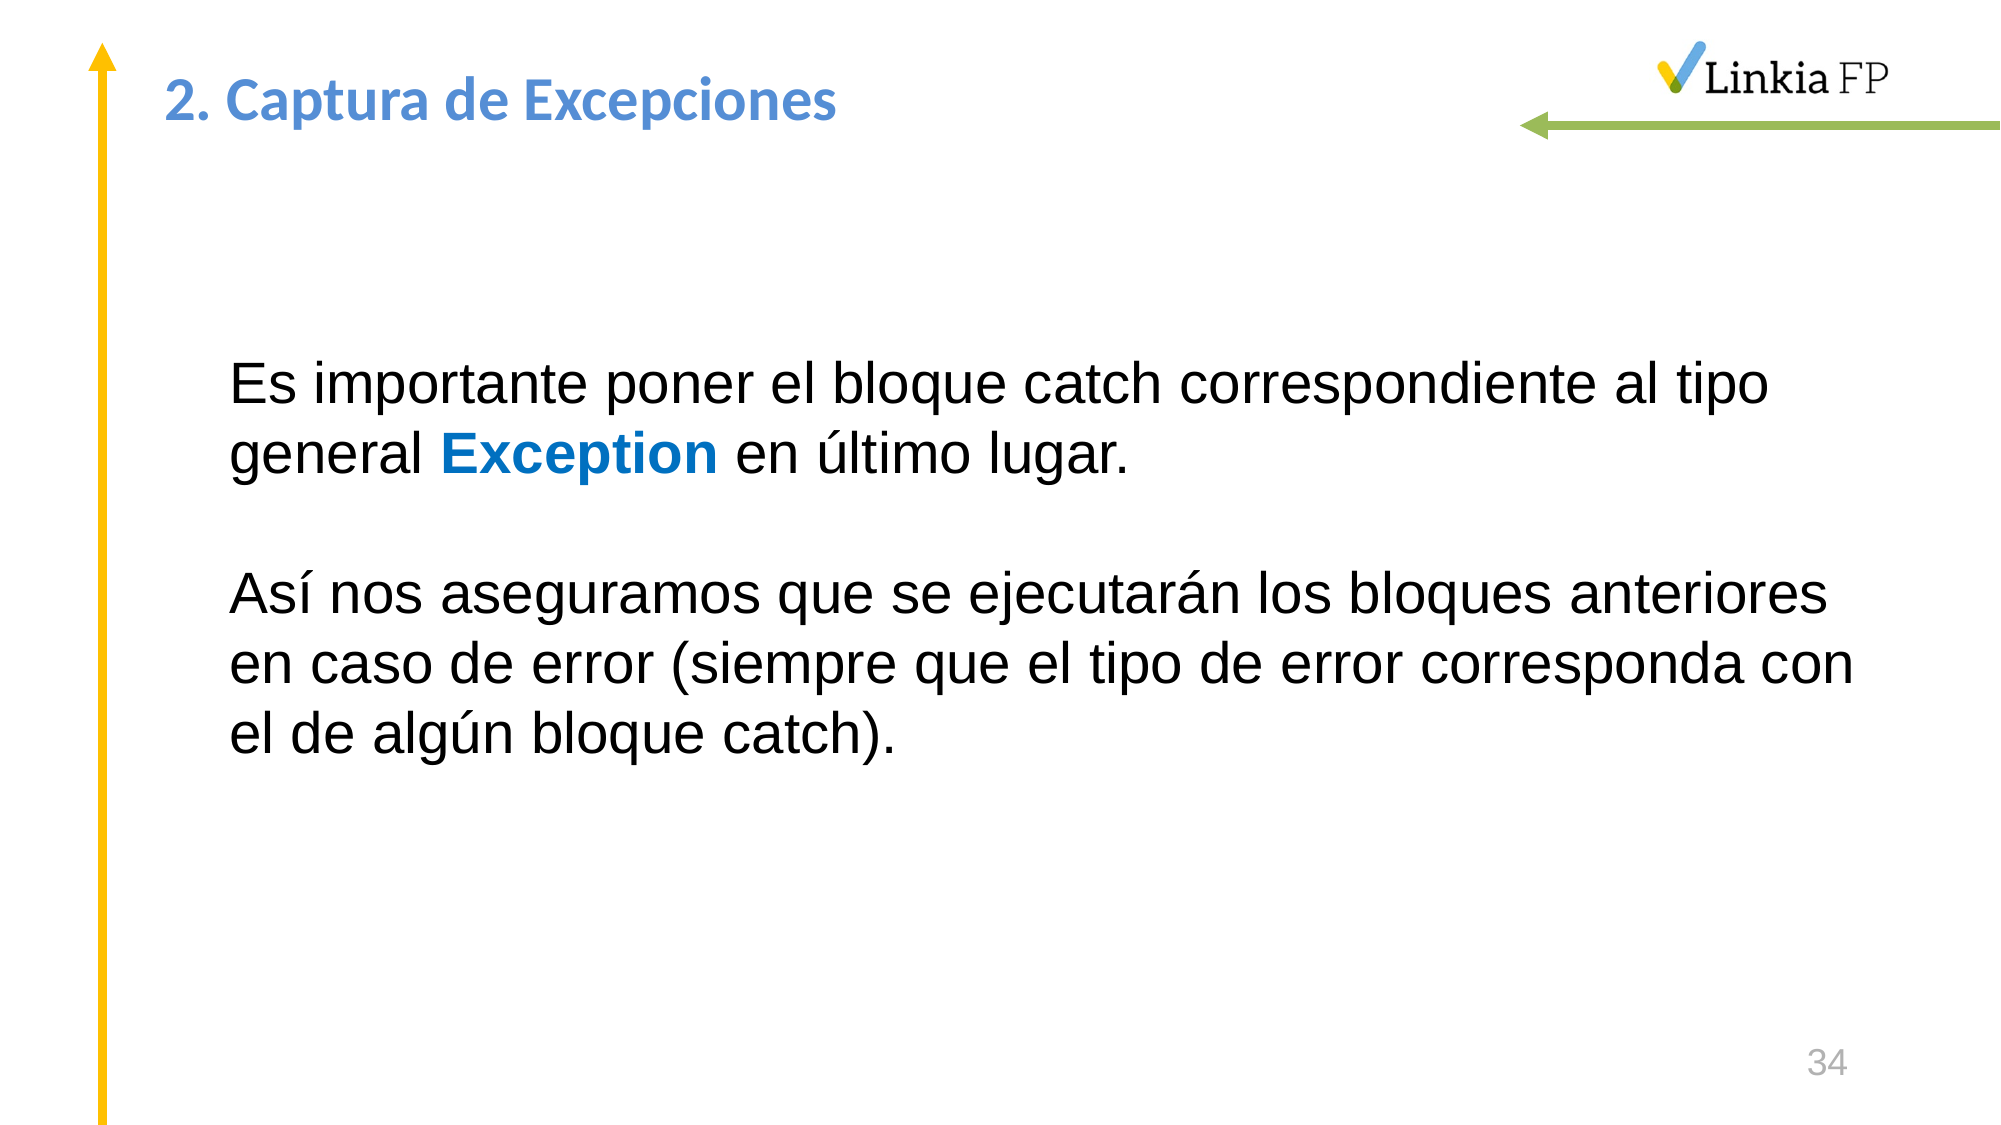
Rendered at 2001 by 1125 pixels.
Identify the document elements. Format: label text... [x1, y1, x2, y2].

title 2. Captura de Excepciones [149, 30, 1957, 160]
text_box Es importante poner el bloque catch correspondiente al tipo general Exception en último lugar. Así nos aseguramos que se ejecutarán los bloques anteriores en caso de error (siempre que el tipo de error corresponda con el de algún bloque catch). [214, 338, 1892, 843]
slide_number 34 [1413, 1030, 1864, 1091]
